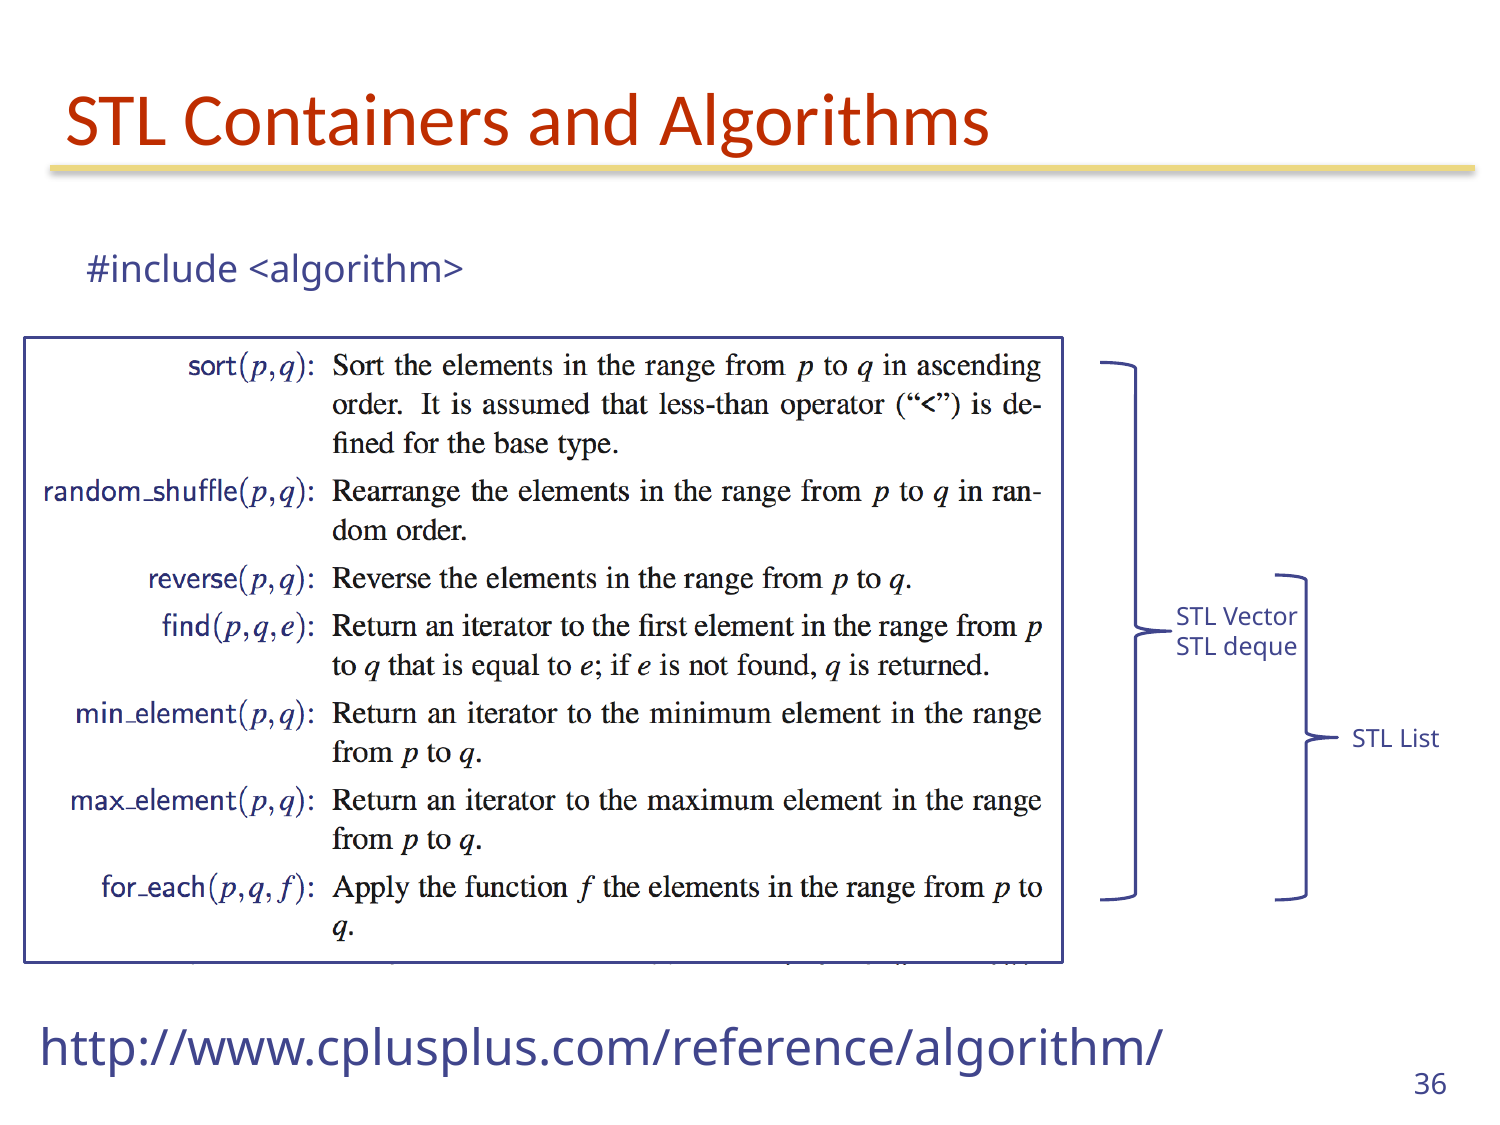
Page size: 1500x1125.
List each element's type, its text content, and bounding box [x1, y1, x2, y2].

text_box [1100, 362, 1161, 900]
picture [24, 337, 1067, 965]
text_box STL Vector STL deque [1307, 593, 1314, 668]
text_box STL List [1337, 714, 1455, 760]
text_box STL Vector STL deque [1161, 593, 1274, 668]
title STL Containers and Algorithms [49, 49, 1476, 168]
text_box [1274, 575, 1337, 900]
text_box #include <algorithm> [71, 237, 480, 298]
text_box http://www.cplusplus.com/reference/algorithm/ [24, 1008, 1213, 1084]
slide_number 36 [1149, 1037, 1463, 1113]
